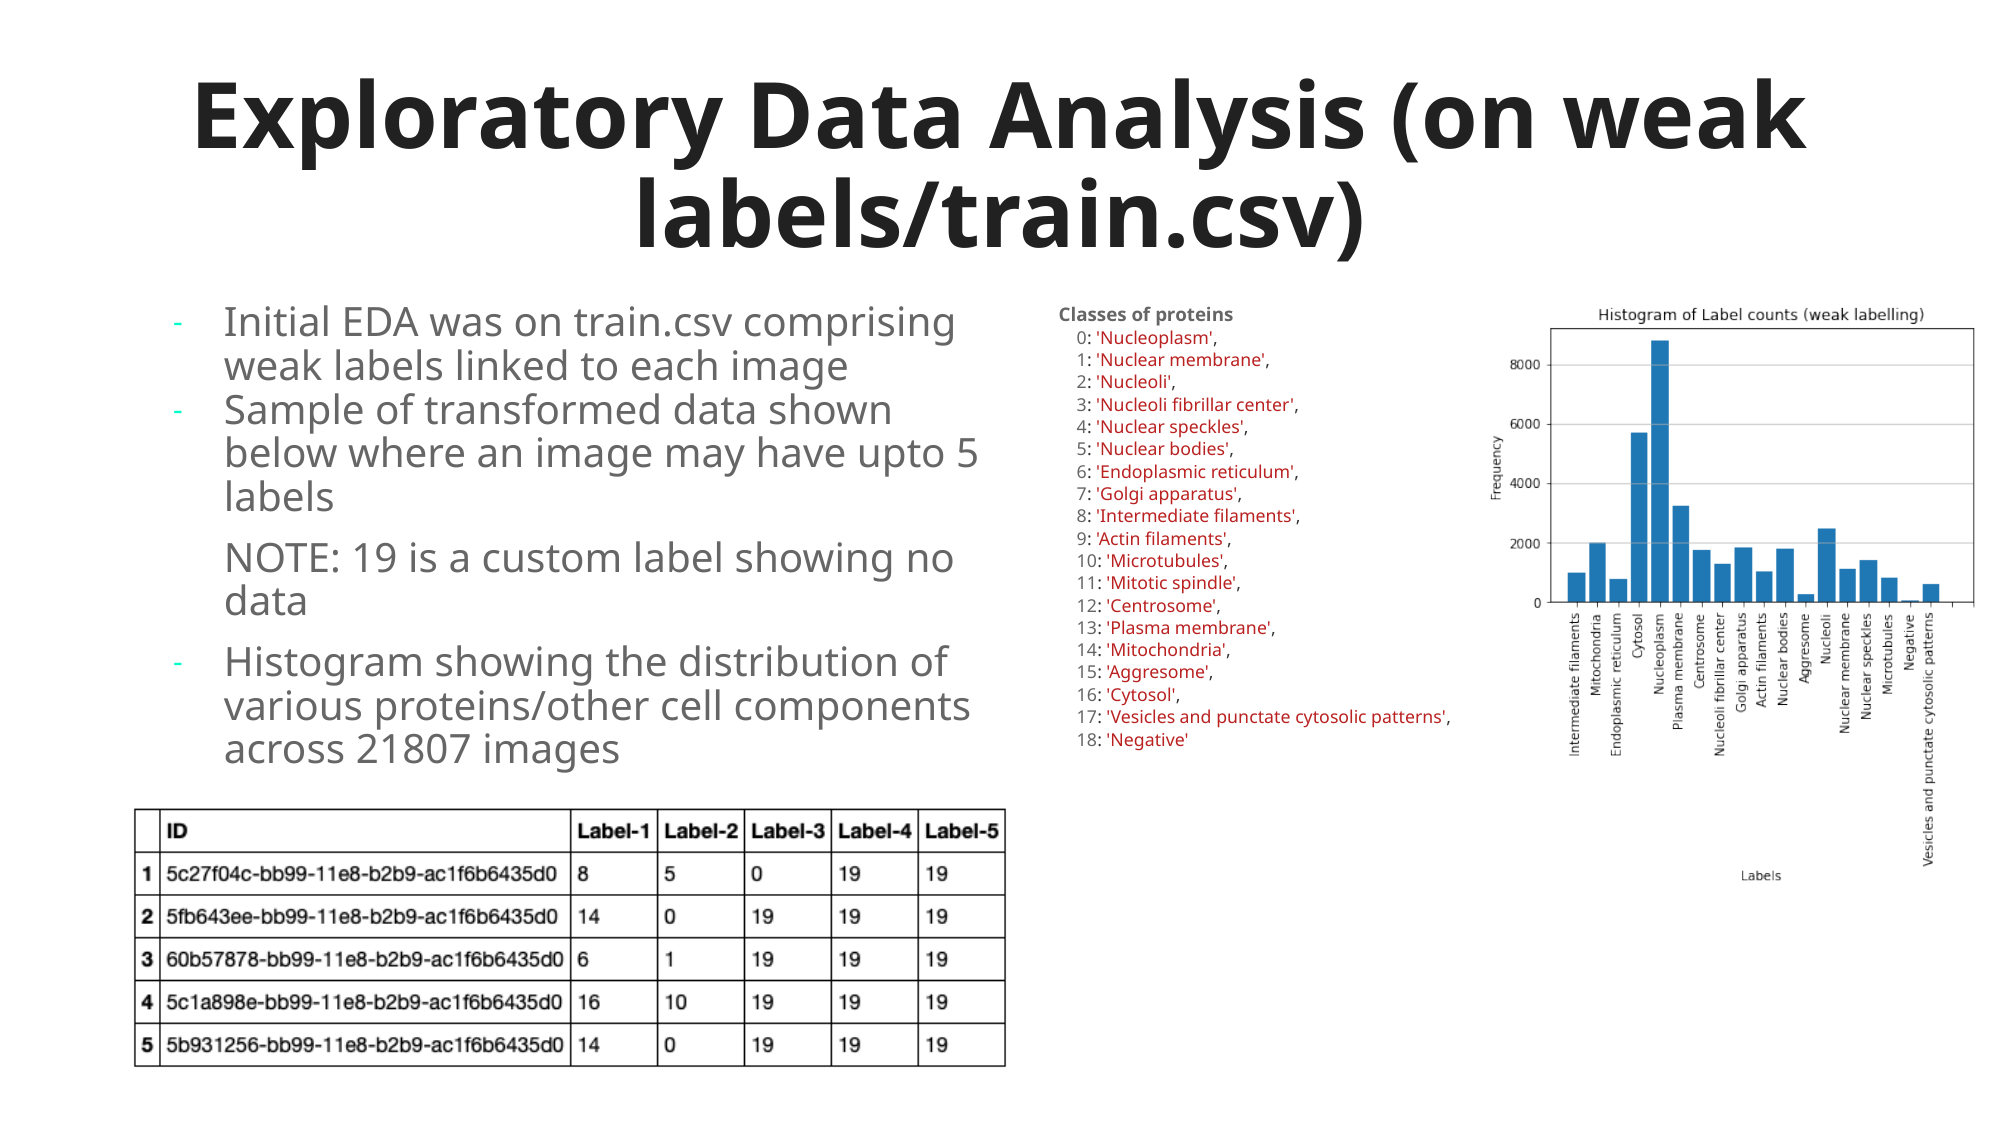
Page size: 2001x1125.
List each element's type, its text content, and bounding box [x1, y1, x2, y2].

picture [1482, 299, 1981, 892]
picture [129, 803, 1009, 1070]
list Classes of proteins 0: 'Nucleoplasm', 1: 'Nuclear membrane', 2: 'Nucleoli', 3: 'Nucleoli fibrillar center', 4: 'Nuclear speckles', 5: 'Nuclear bodies', 6: 'Endoplasmic reticulum', 7: 'Golgi apparatus', 8: 'Intermediate filaments', 9: 'Actin filaments', 10: 'Microtubules', 11: 'Mitotic spindle', 12: 'Centrosome', 13: 'Plasma membrane', 14: 'Mitochondria', 15: 'Aggresome', 16: 'Cytosol', 17: 'Vesicles and punctate cytosolic patterns', 18: 'Negative' [1043, 294, 1511, 947]
list Initial EDA was on train.csv comprising weak labels linked to each image Sample of transformed data shown below where an image may have upto 5 labels NOTE: 19 is a custom label showing no data Histogram showing the distribution of various proteins/other cell components across 21807 images [137, 294, 1009, 784]
title Exploratory Data Analysis (on weak labels/train.csv) [137, 59, 1863, 278]
